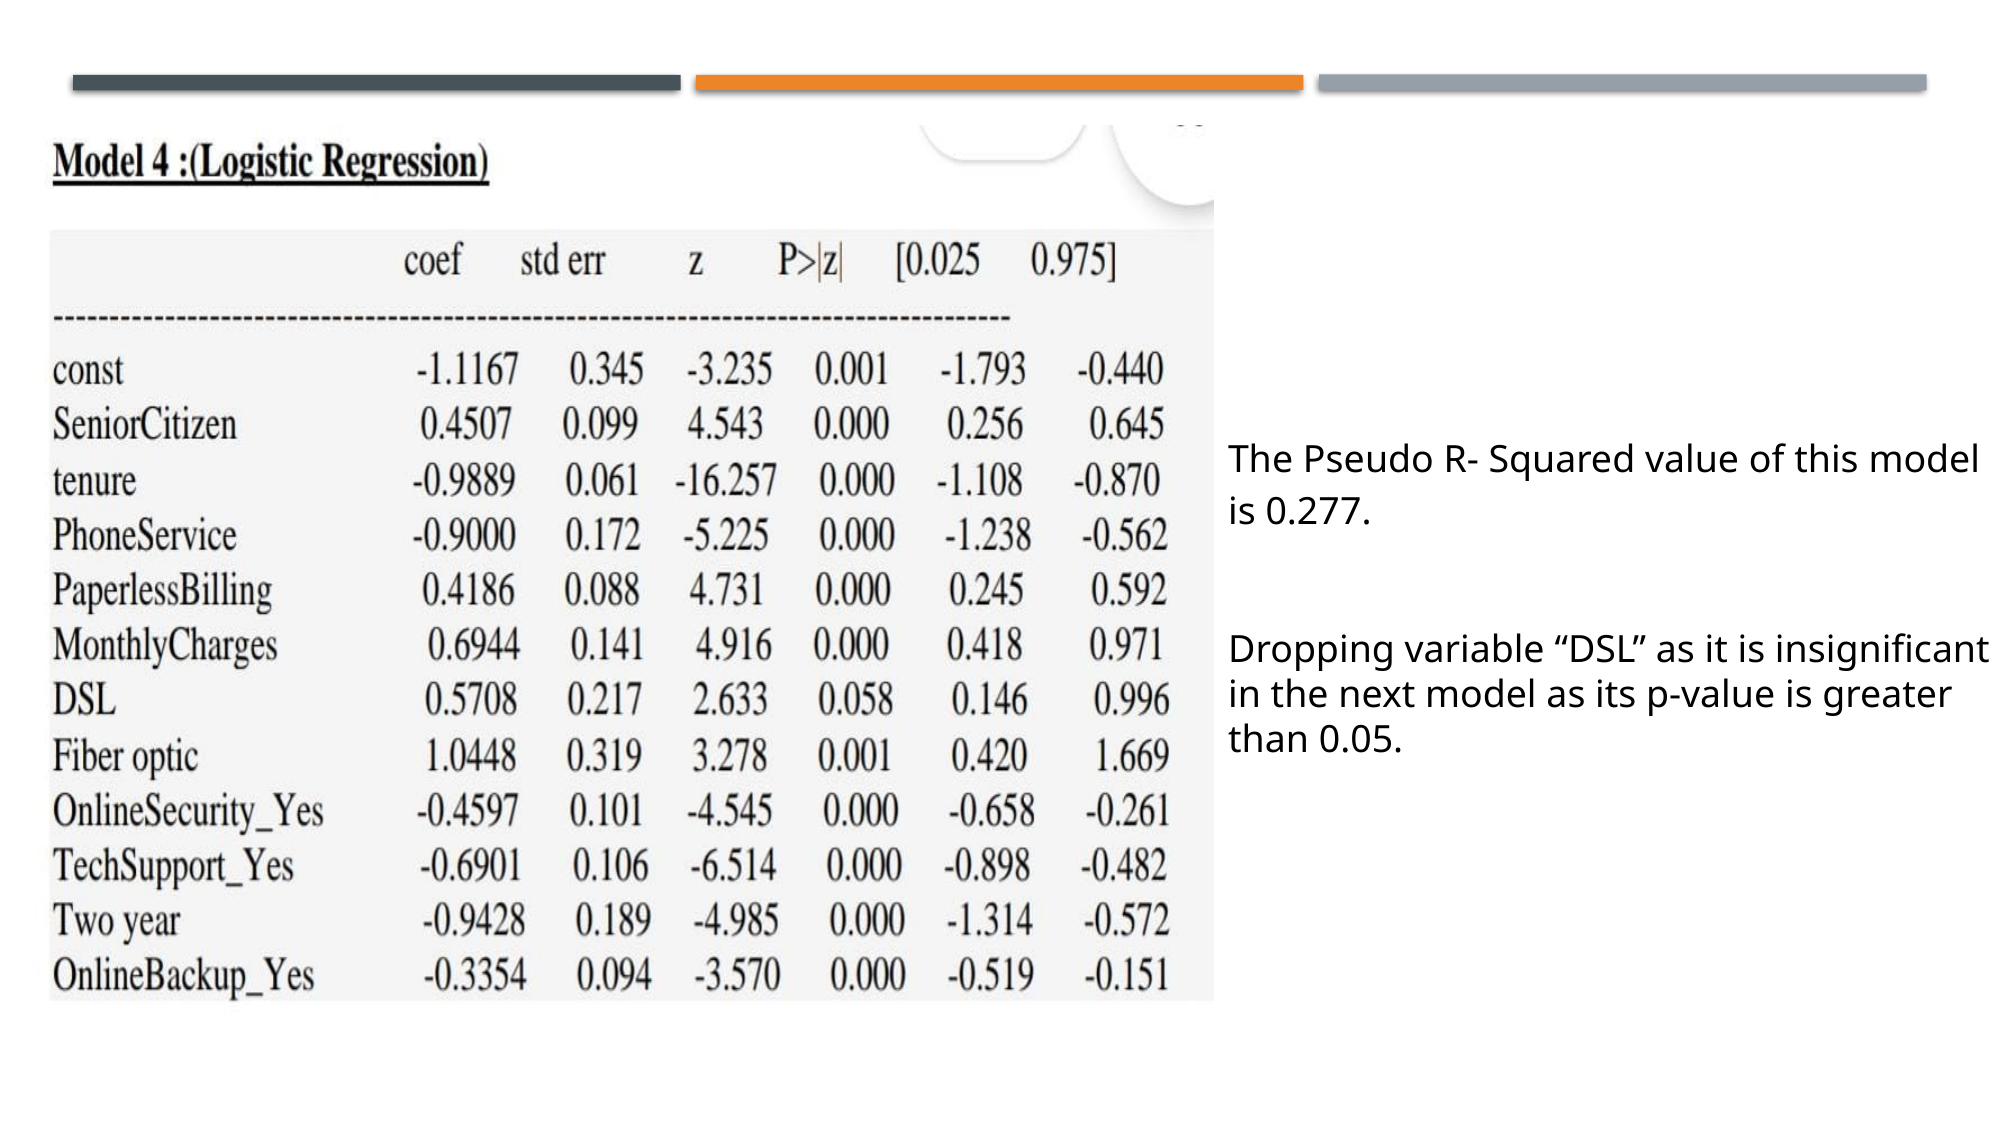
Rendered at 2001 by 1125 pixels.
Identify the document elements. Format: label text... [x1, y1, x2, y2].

picture [0, 125, 1214, 1026]
text_box The Pseudo R- Squared value of this model is 0.277. Dropping variable “DSL” as it is insignificant in the next model as its p-value is greater than 0.05. [1219, 420, 2000, 768]
